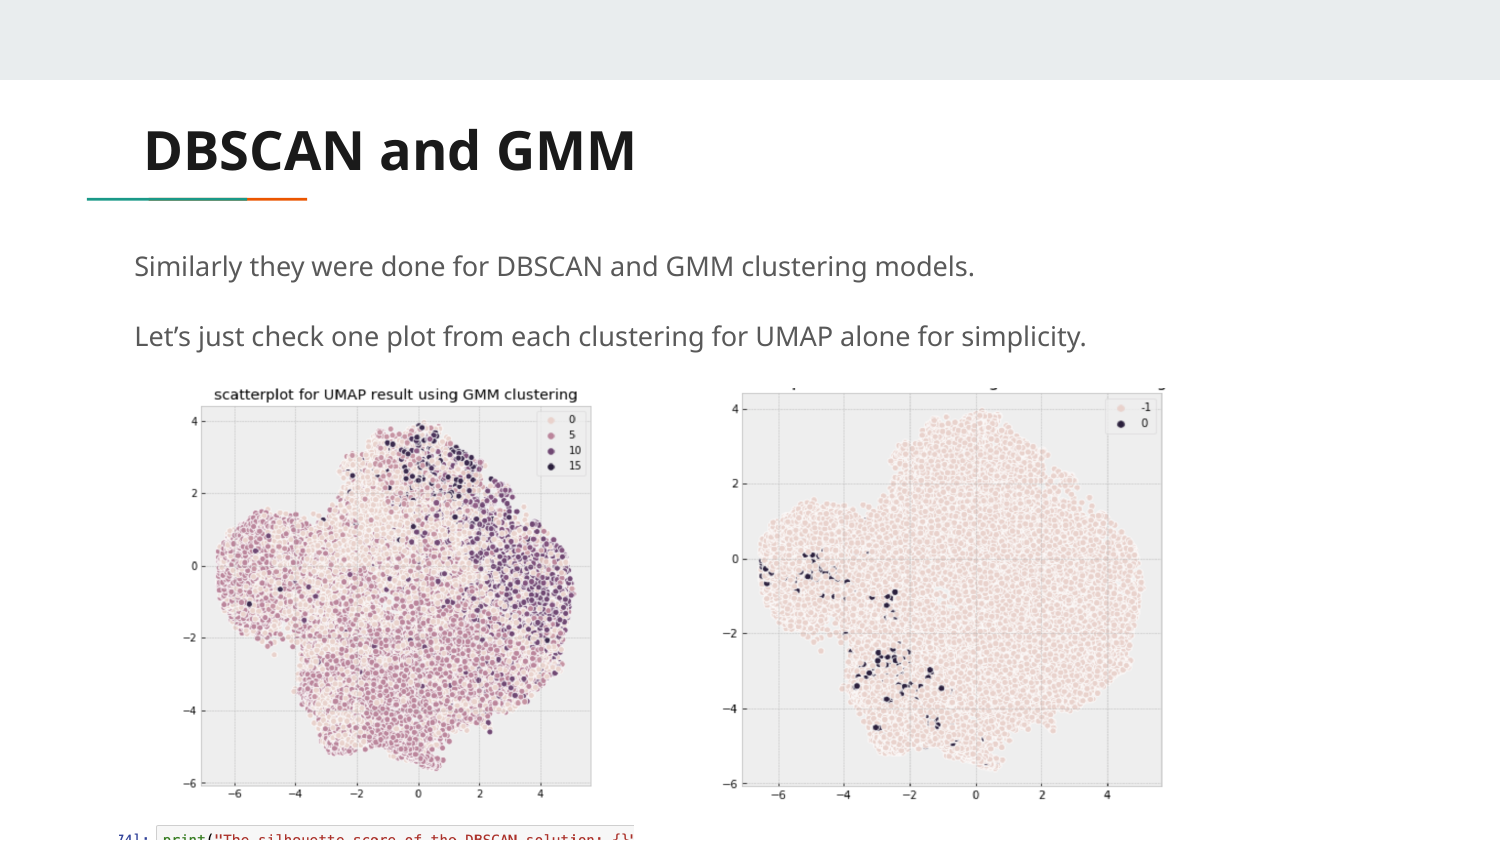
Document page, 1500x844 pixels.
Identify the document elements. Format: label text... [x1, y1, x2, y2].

picture [719, 388, 1209, 814]
picture [119, 365, 634, 840]
title DBSCAN and GMM [128, 101, 1390, 190]
list Similarly they were done for DBSCAN and GMM clustering models. Let’s just check one plot from each clustering for UMAP alone for simplicity. [119, 229, 1381, 600]
